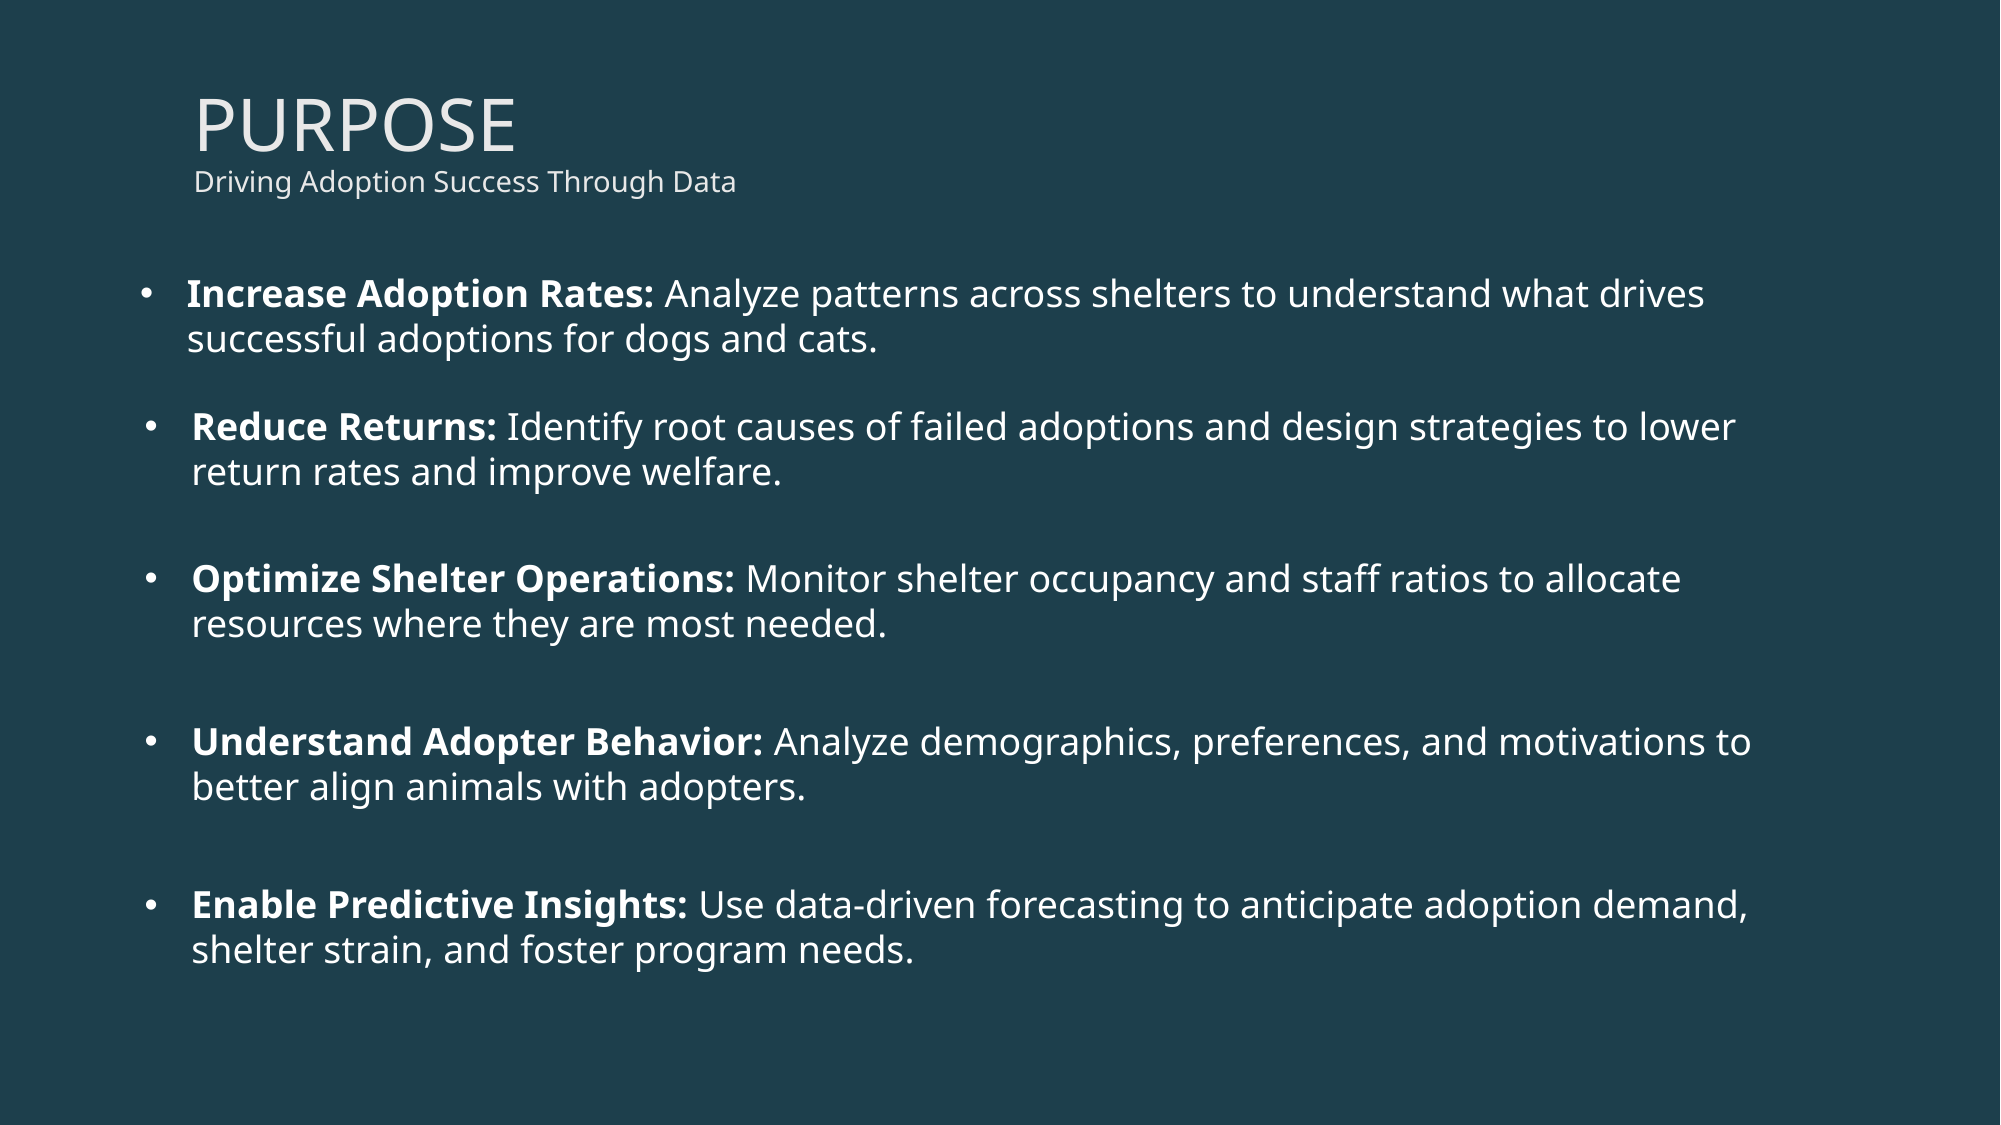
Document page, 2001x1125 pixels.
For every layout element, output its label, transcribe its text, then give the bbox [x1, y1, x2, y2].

text_box Optimize Shelter Operations: Monitor shelter occupancy and staff ratios to allocate resources where they are most needed. [107, 547, 1857, 697]
text_box Increase Adoption Rates: Analyze patterns across shelters to understand what drives successful adoptions for dogs and cats. [125, 262, 1875, 413]
text_box Understand Adopter Behavior: Analyze demographics, preferences, and motivations to better align animals with adopters. [107, 710, 1857, 861]
text_box Driving Adoption Success Through Data [178, 155, 1056, 241]
text_box Reduce Returns: Identify root causes of failed adoptions and design strategies to lower return rates and improve welfare. [107, 396, 1835, 501]
text_box Enable Predictive Insights: Use data-driven forecasting to anticipate adoption demand, shelter strain, and foster program needs. [107, 874, 1857, 979]
text_box PURPOSE [178, 71, 580, 155]
